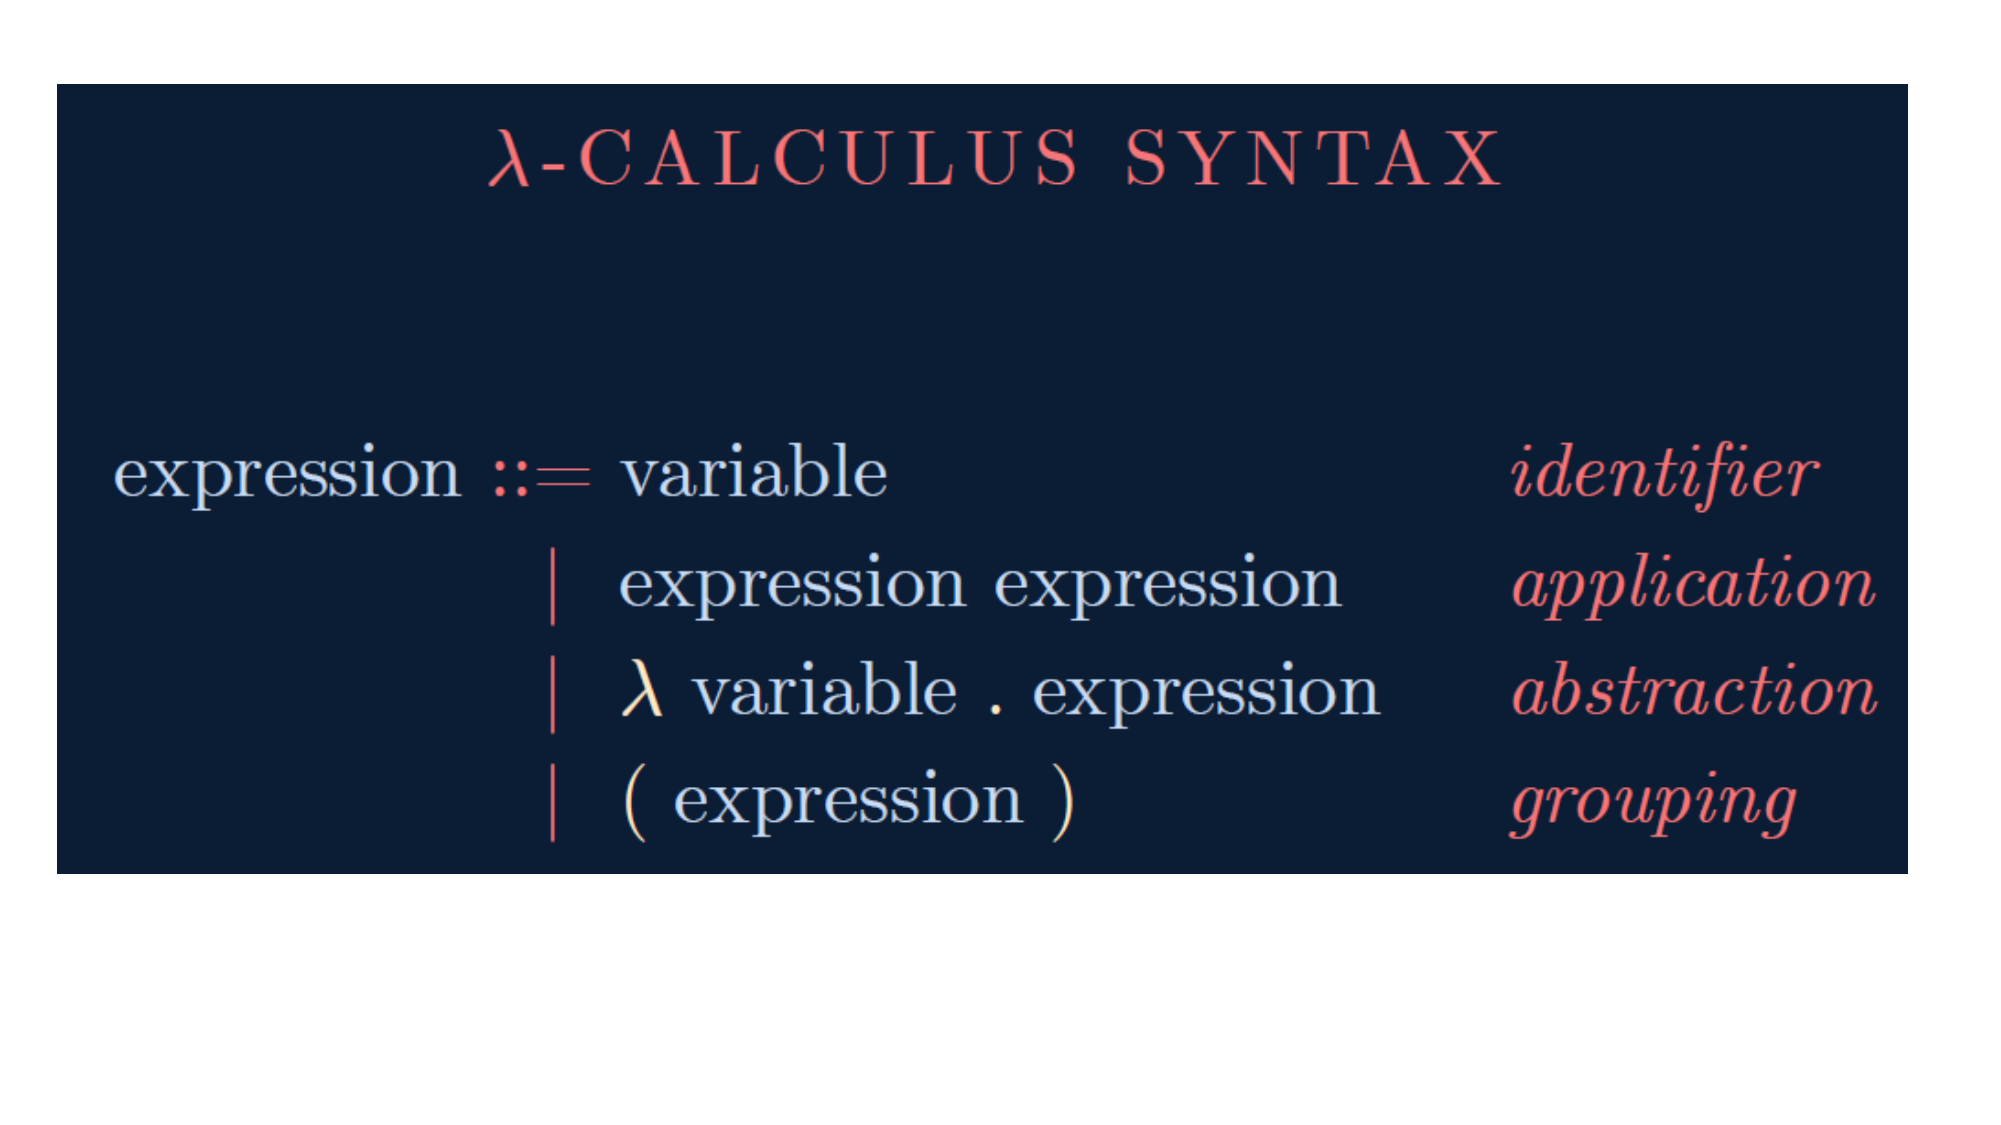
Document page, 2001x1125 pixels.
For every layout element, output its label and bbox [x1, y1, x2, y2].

picture [57, 84, 1908, 874]
